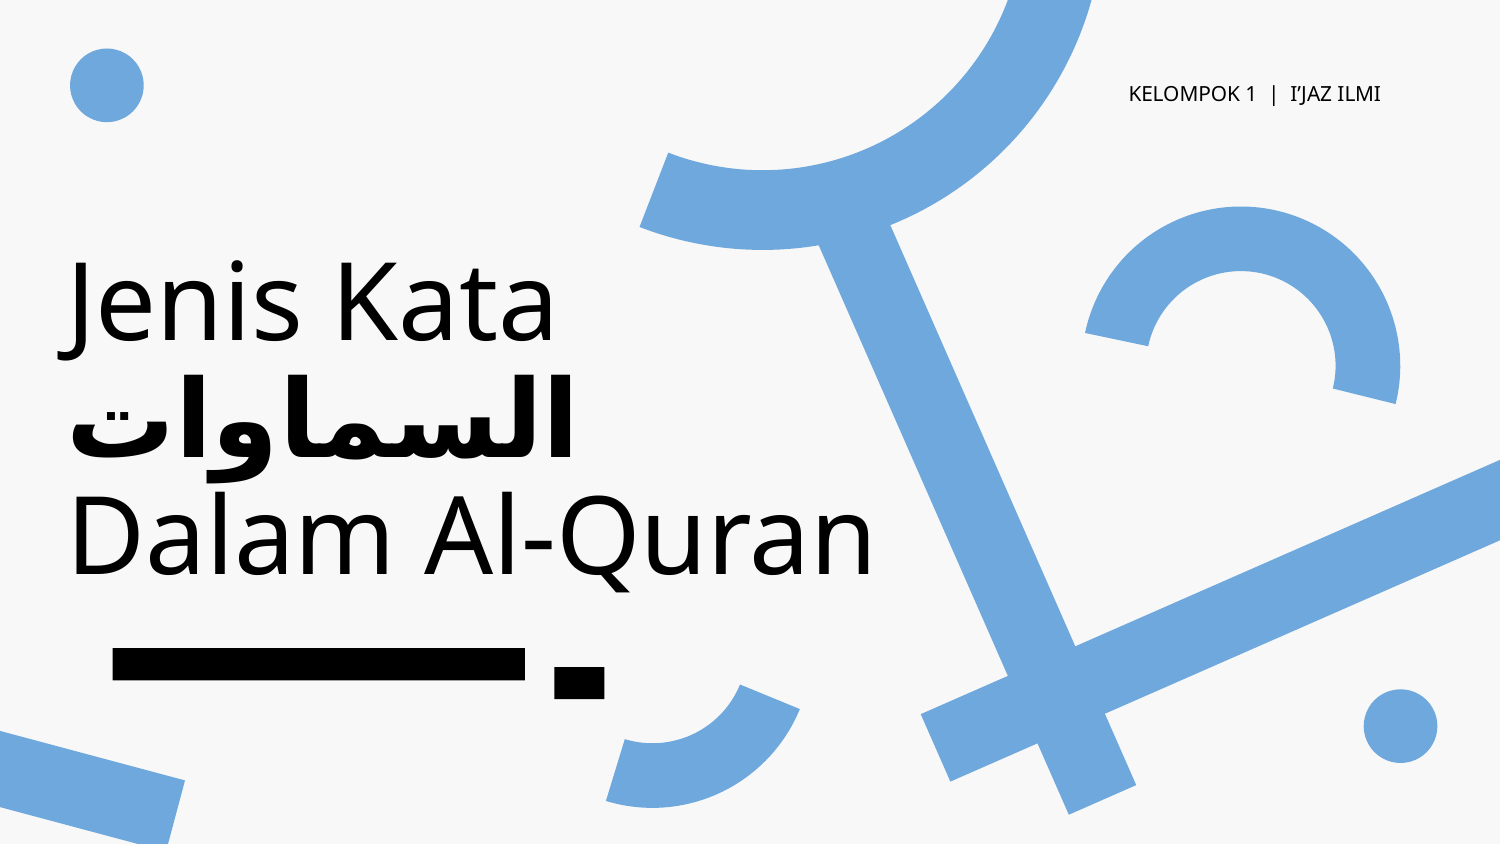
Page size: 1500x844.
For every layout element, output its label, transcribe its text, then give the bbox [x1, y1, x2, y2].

text_box [0, 730, 186, 844]
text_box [329, 0, 1500, 815]
title Jenis Kata السماوات Dalam Al-Quran [51, 231, 323, 612]
text_box [112, 648, 323, 681]
